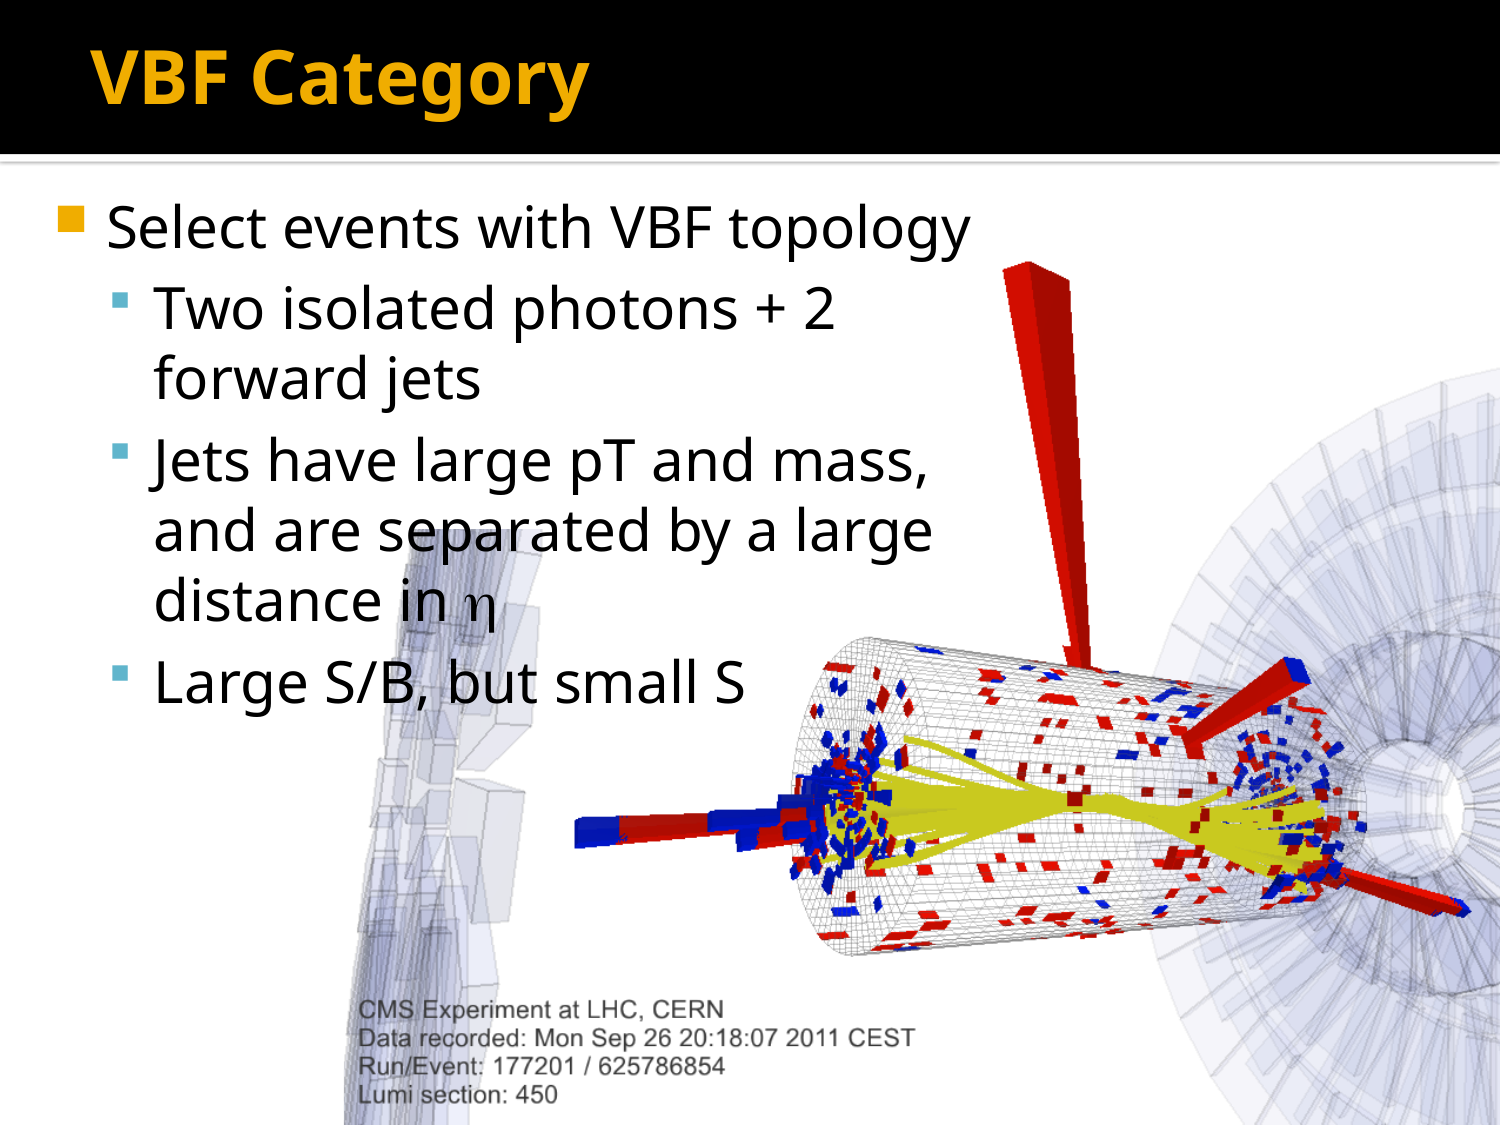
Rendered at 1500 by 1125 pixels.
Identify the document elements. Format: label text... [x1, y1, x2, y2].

picture [343, 224, 1500, 1125]
title VBF Category [75, 0, 1425, 150]
list Select events with VBF topology Two isolated photons + 2 forward jets Jets have large pT and mass, and are separated by a large distance in h Large S/B, but small S [24, 174, 988, 650]
